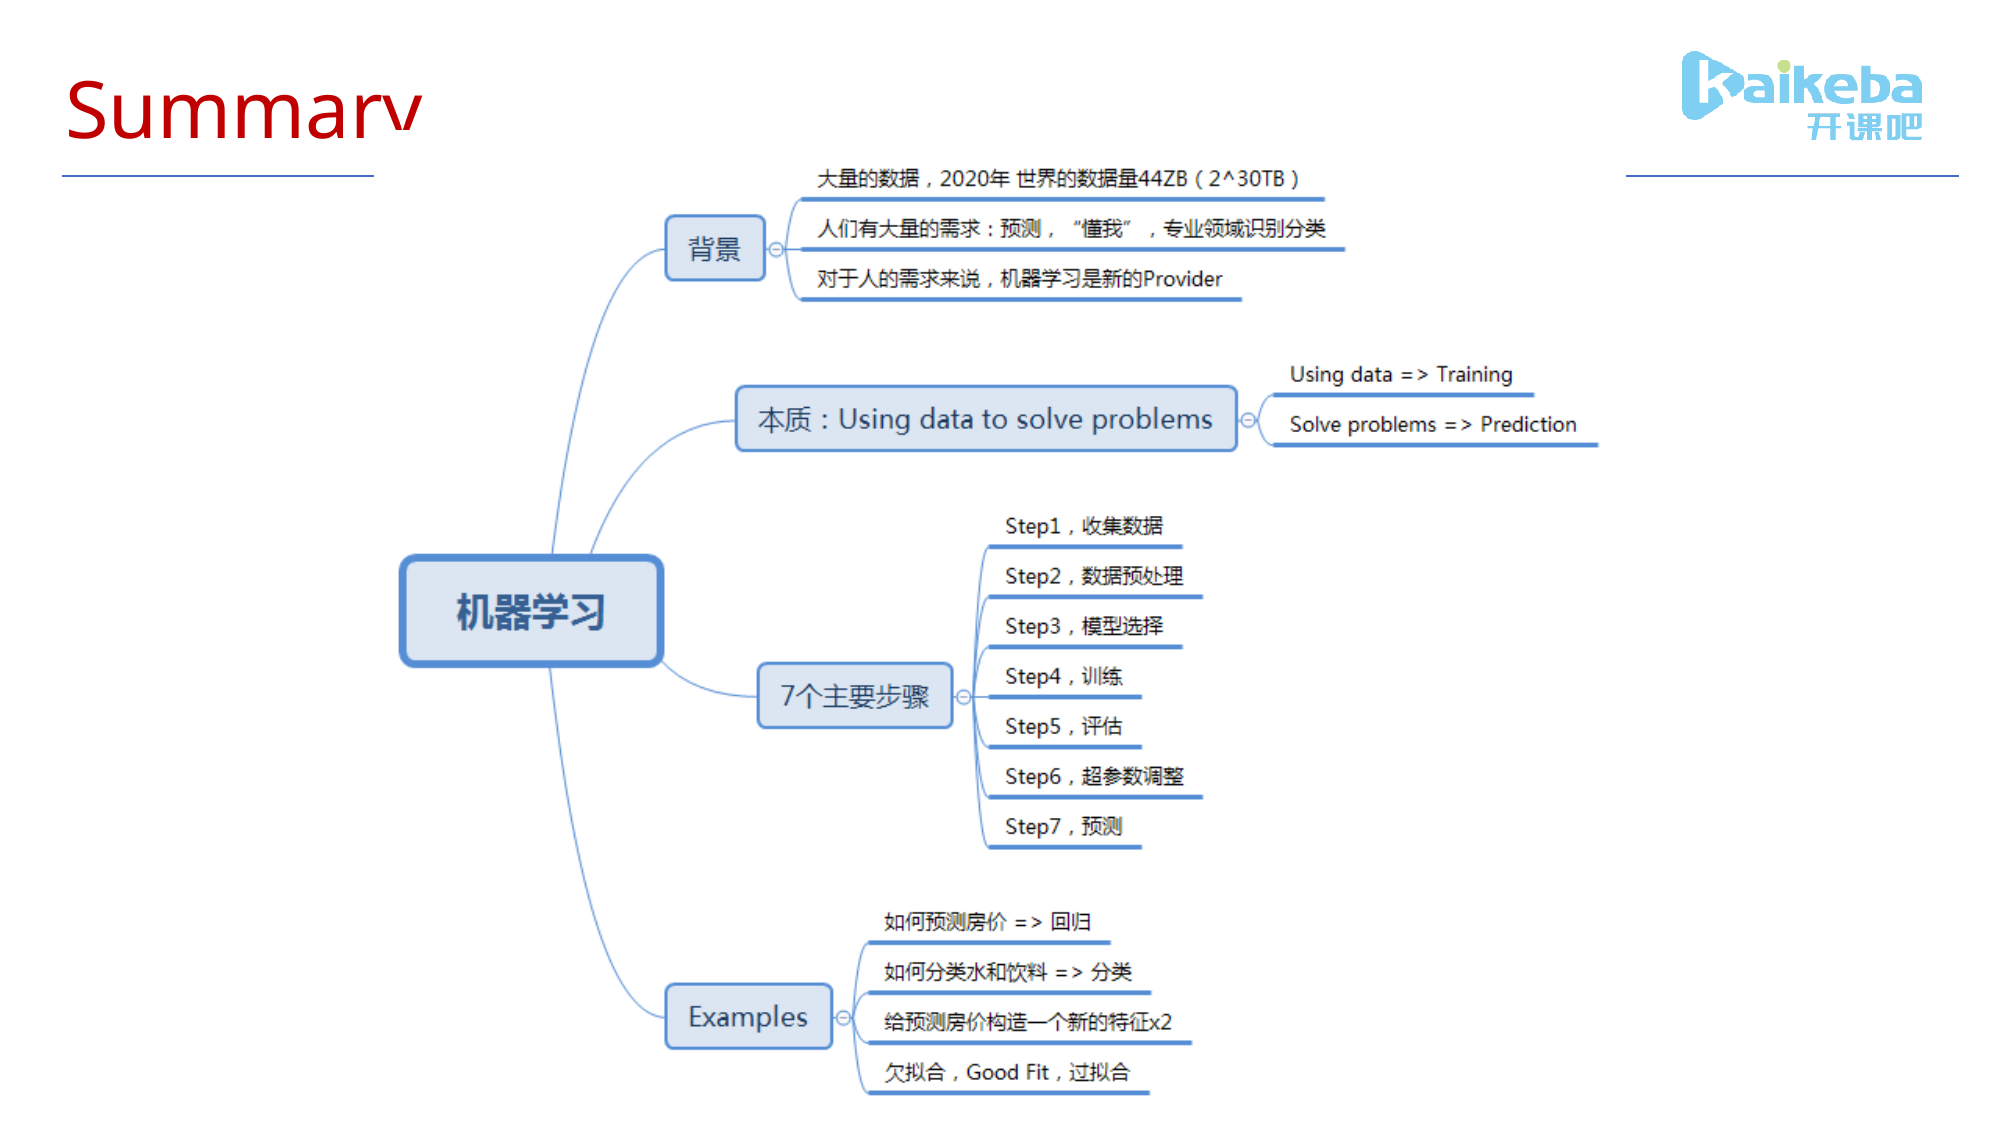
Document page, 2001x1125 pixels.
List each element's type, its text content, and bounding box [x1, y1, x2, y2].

title Summary [57, 59, 1728, 167]
picture [374, 130, 1627, 1119]
text_box 城市计算： 出租车行程的总时间，交通流量预测，PM2.5预测 价格预测 北上广、比特币、短租数据集 竞猜 篮球联赛，预测那个团队能够获胜 医疗 肺癌检测，预测17个身体区域存在威胁的概率 金融科技： 风险控制，失信企业识别，用户违约预测，潜在企业客户预测 HR 员工离职预测 [1653, 21, 1950, 167]
